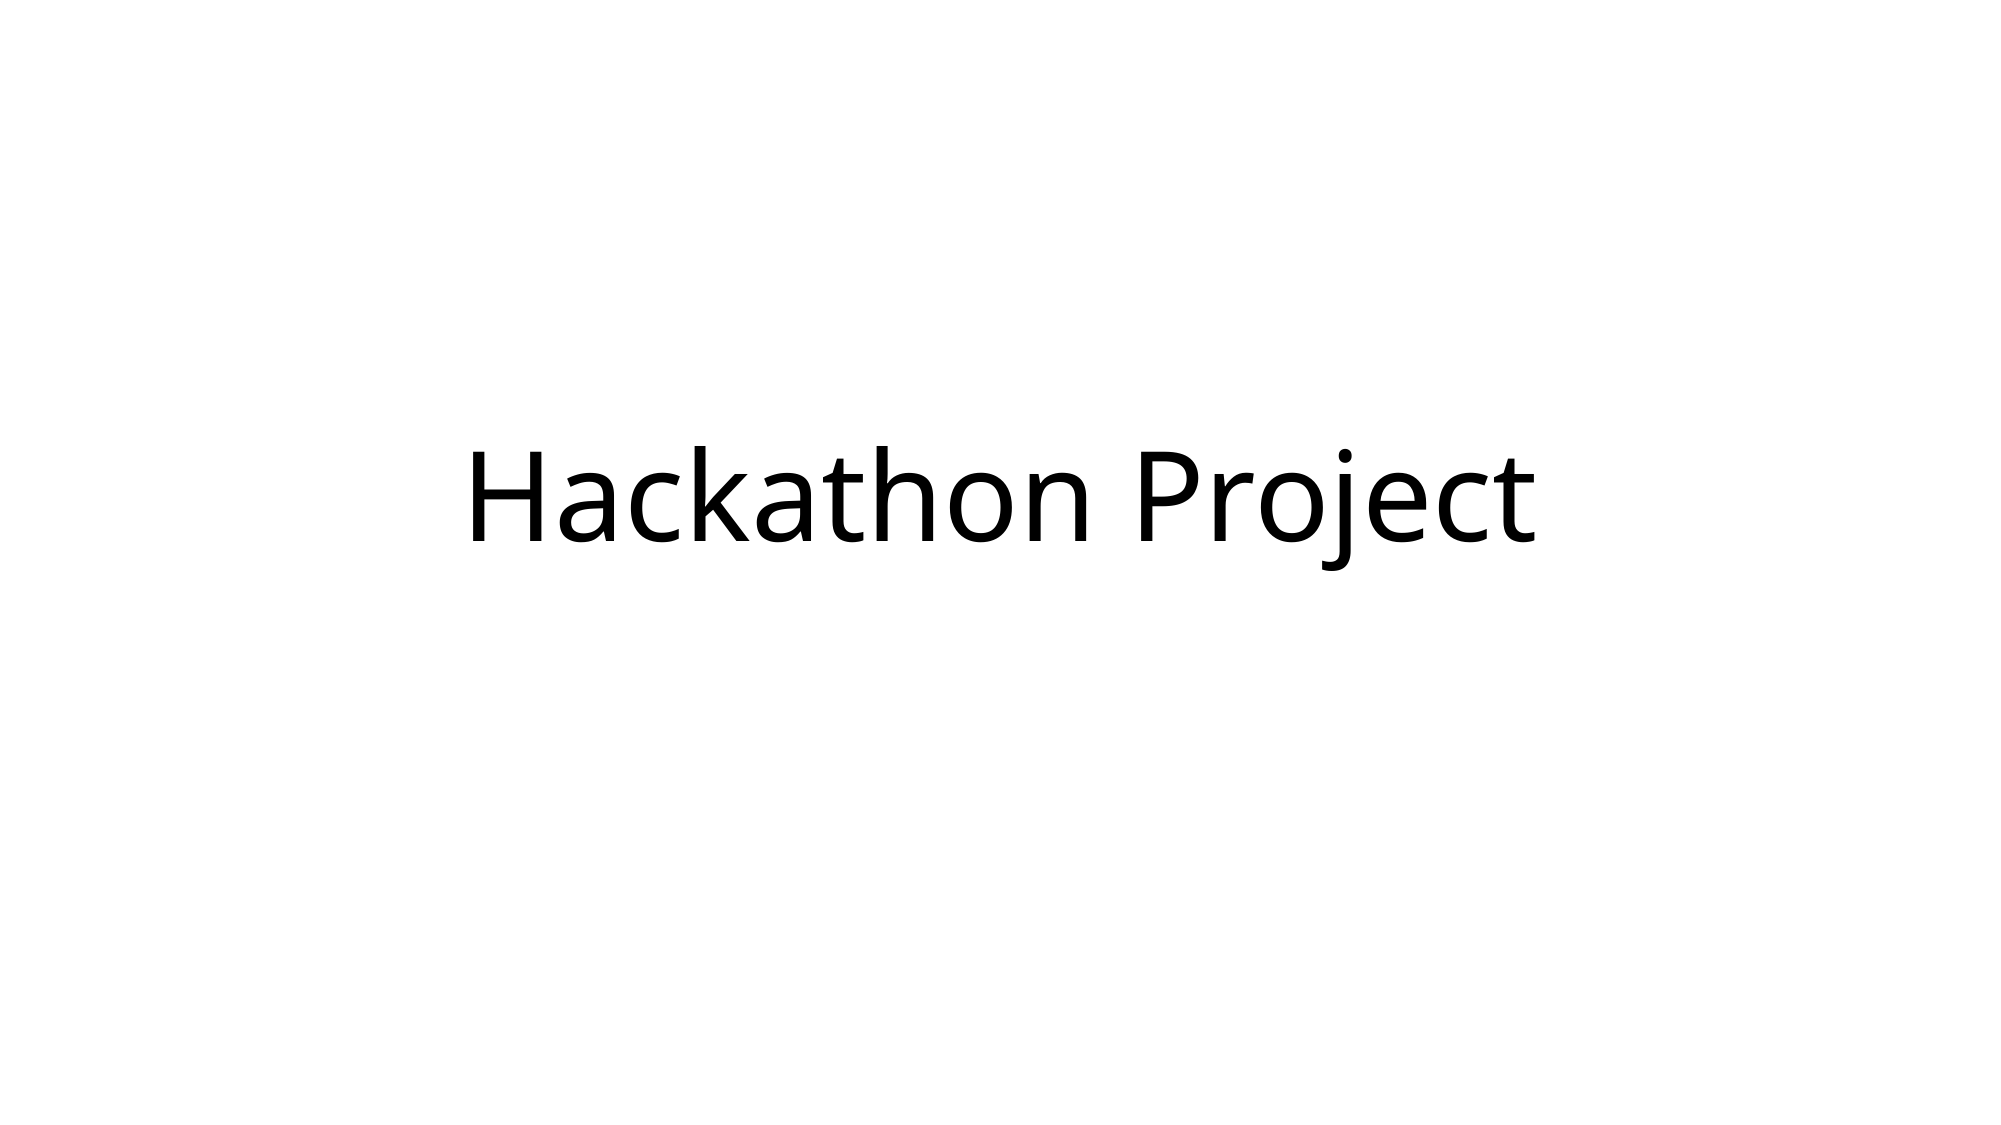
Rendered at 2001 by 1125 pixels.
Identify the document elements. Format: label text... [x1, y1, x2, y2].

title Hackathon Project [249, 184, 1750, 576]
